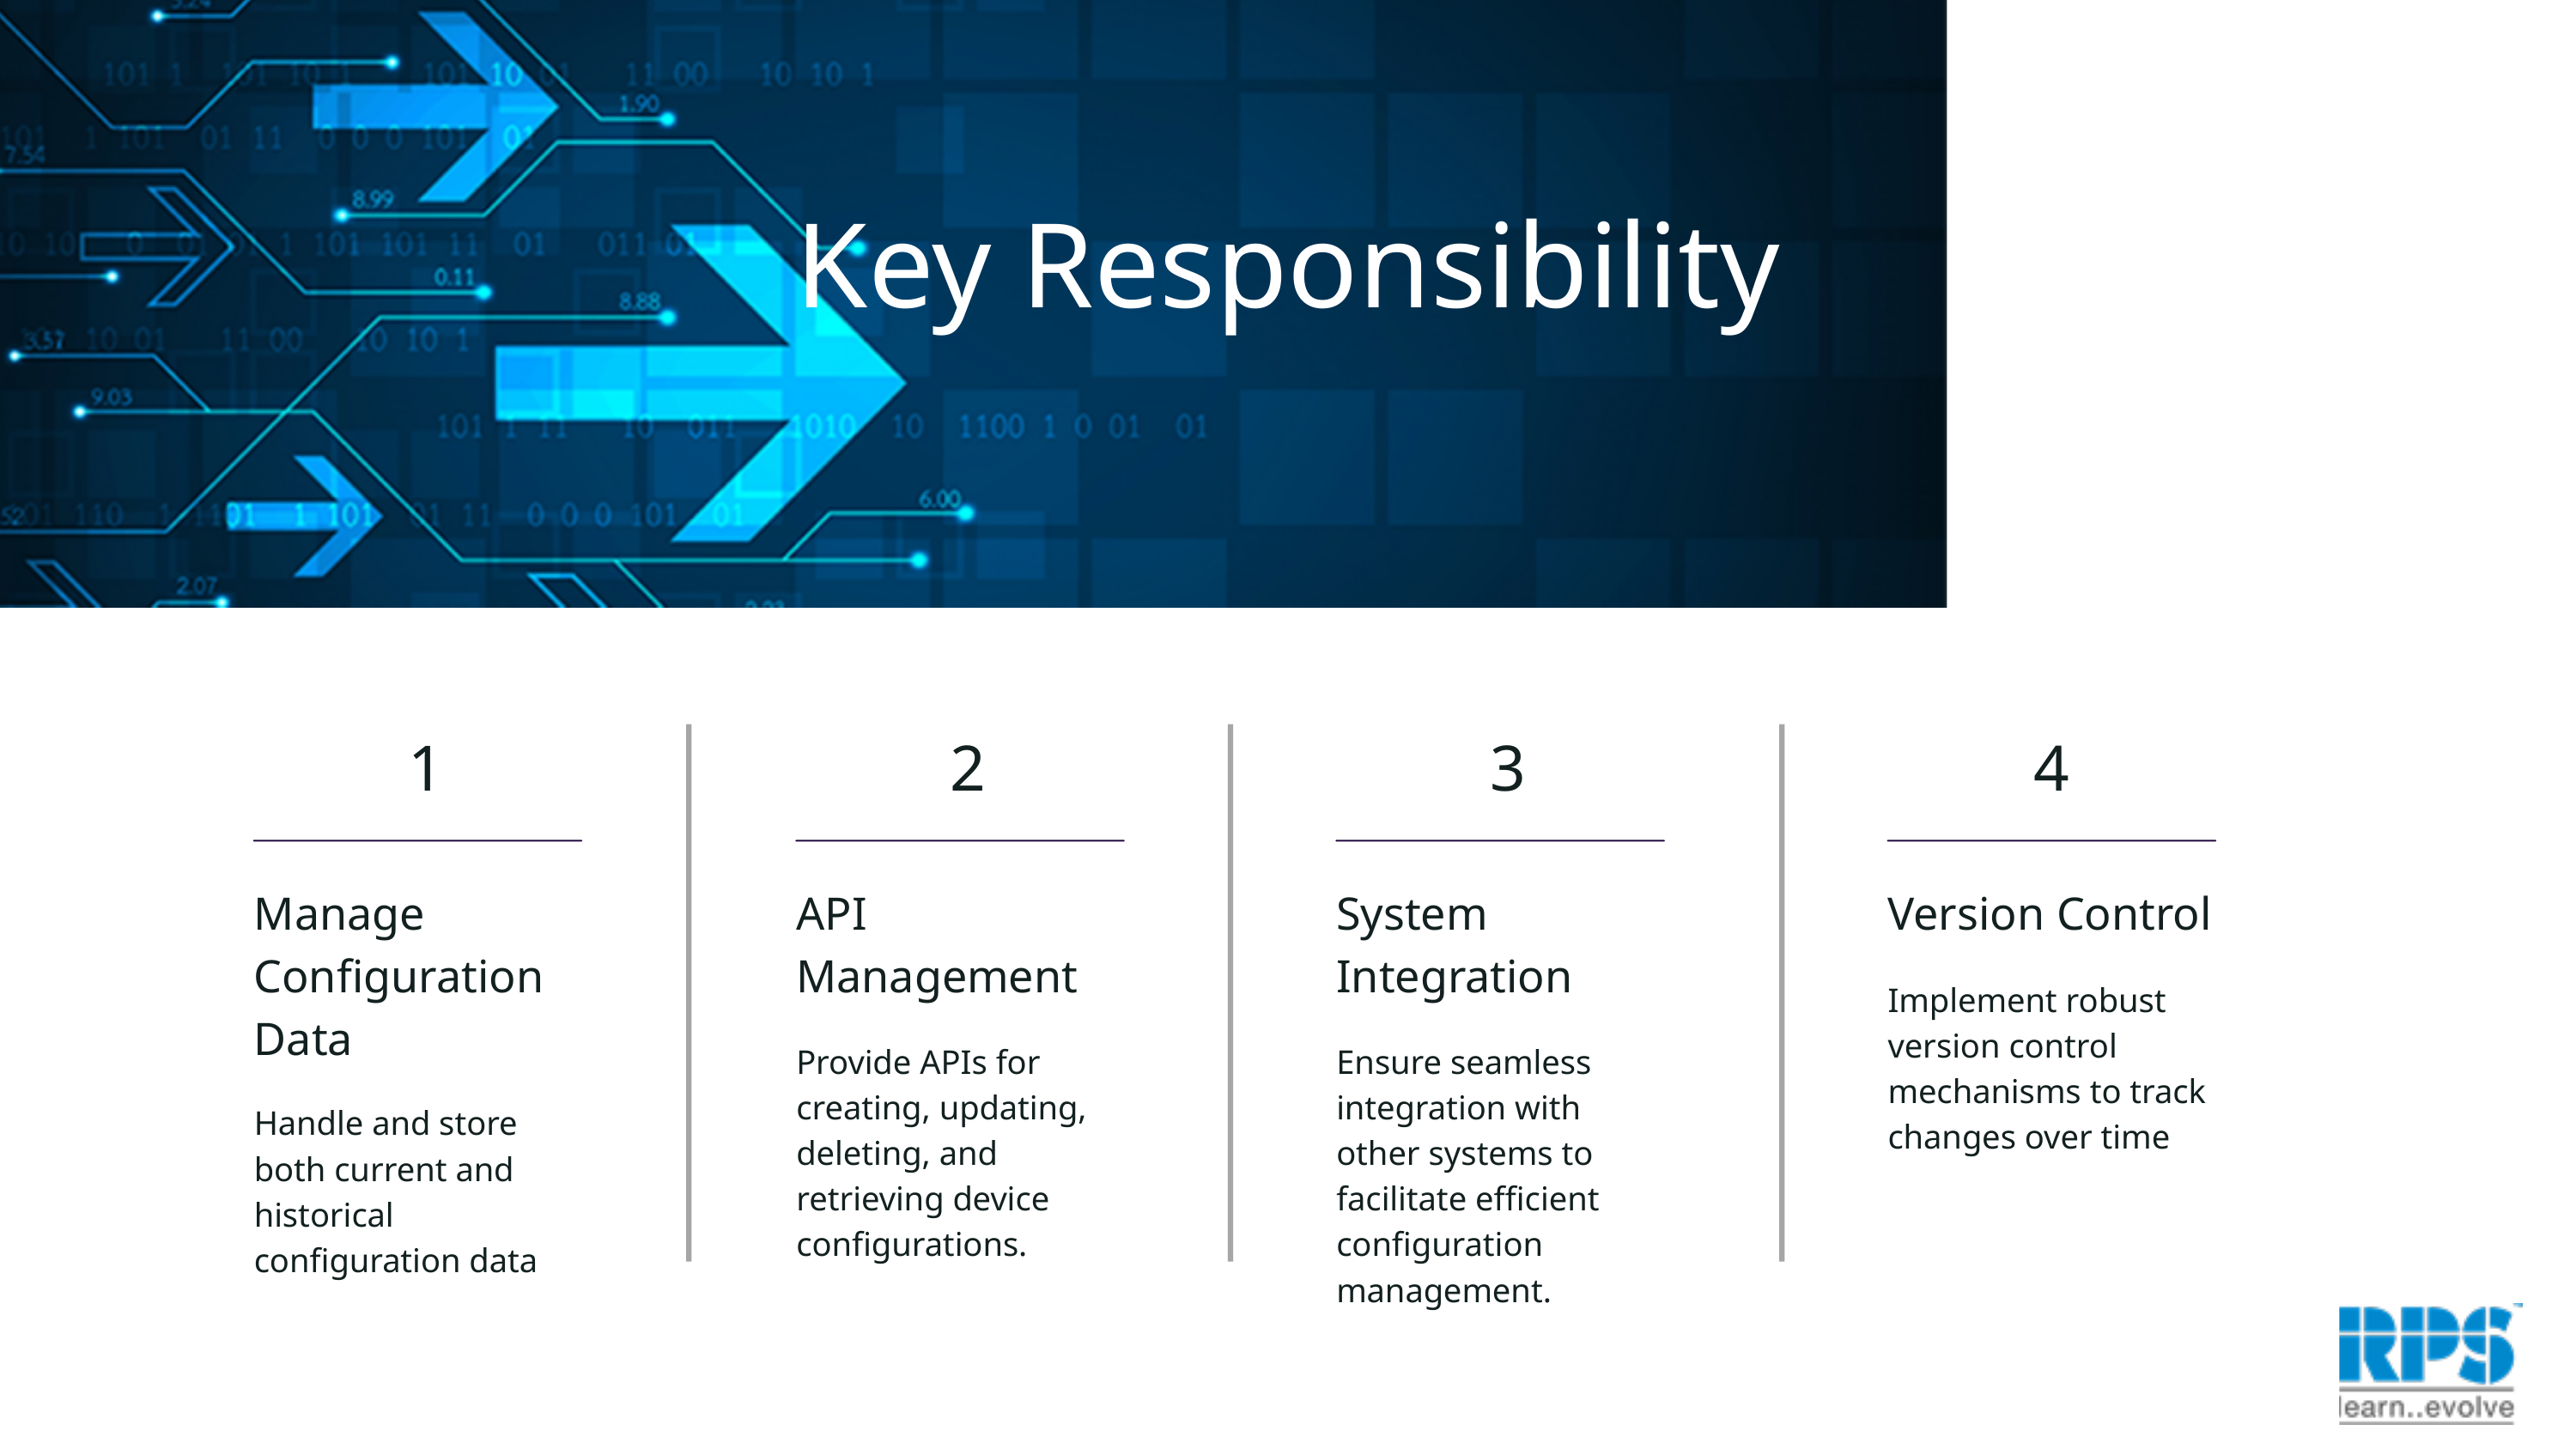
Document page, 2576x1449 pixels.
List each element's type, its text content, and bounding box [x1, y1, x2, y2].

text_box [253, 724, 582, 1234]
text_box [1336, 724, 1665, 1262]
text_box Key Responsibility [190, 203, 2386, 331]
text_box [1887, 724, 2216, 1203]
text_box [796, 724, 1125, 1265]
text_box [0, 0, 1947, 608]
text_box [2339, 1303, 2524, 1425]
